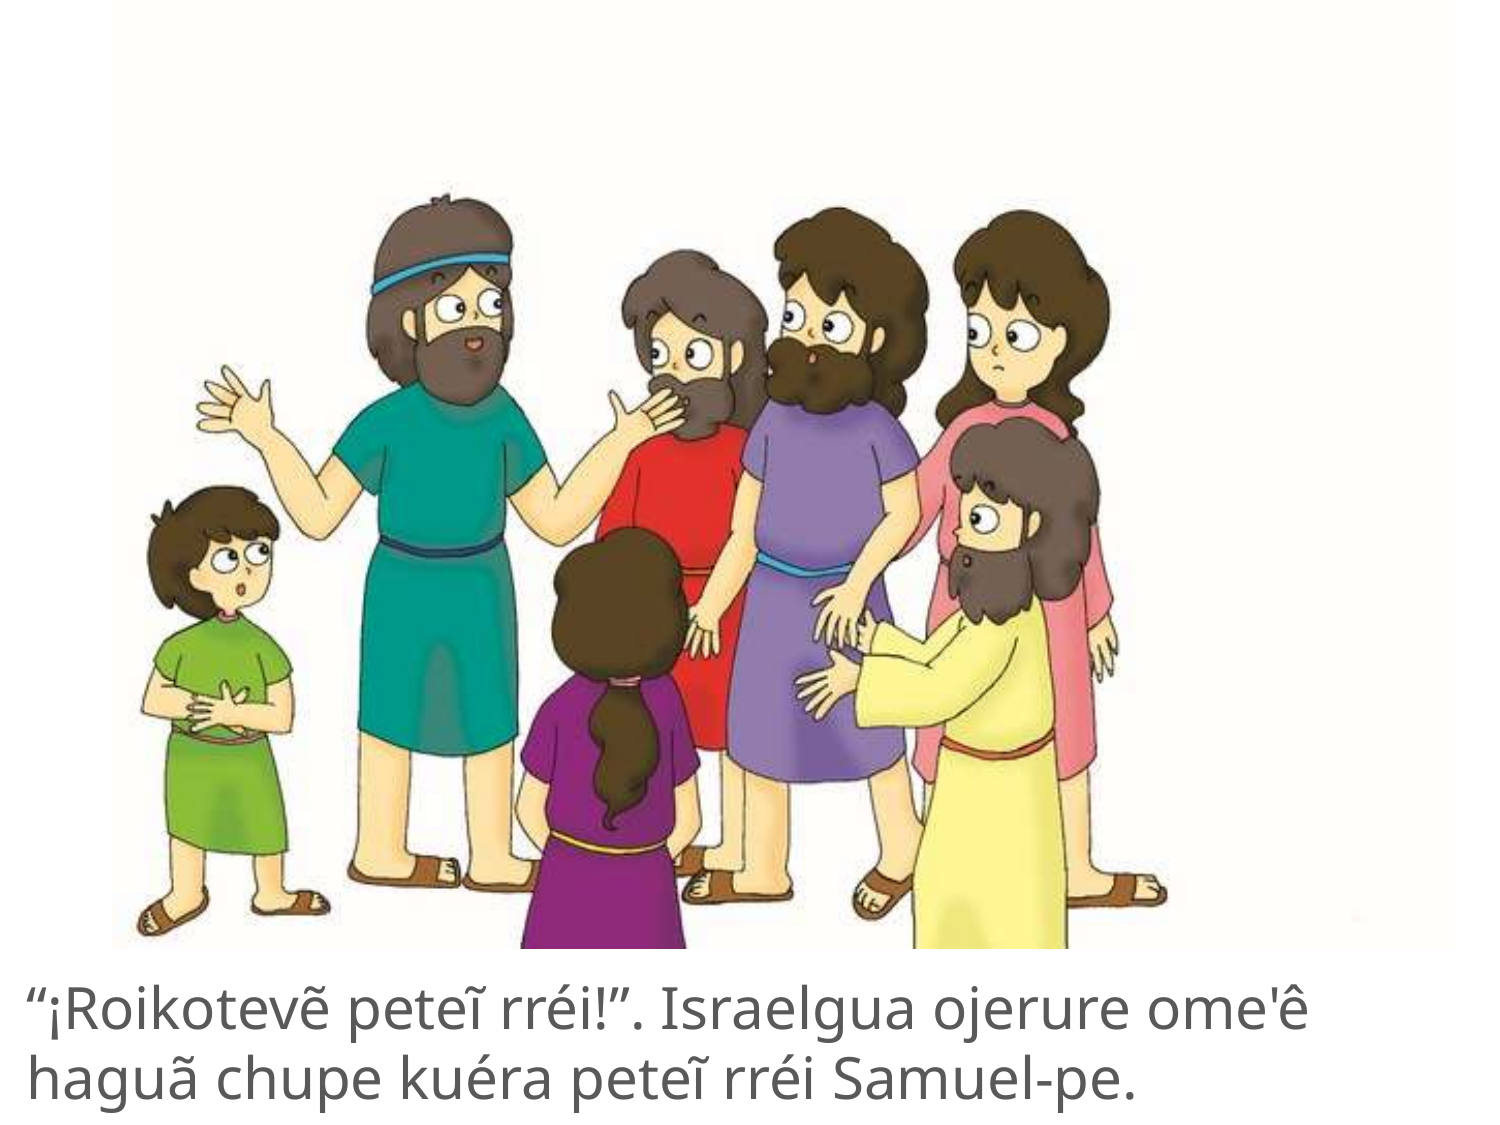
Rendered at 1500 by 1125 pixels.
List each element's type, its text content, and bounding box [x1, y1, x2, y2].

text_box “¡Roikotevẽ peteĩ rréi!”. Israelgua ojerure ome'ê haguã chupe kuéra peteĩ rréi Samuel-pe. [11, 964, 1483, 1119]
picture [111, 0, 1455, 950]
